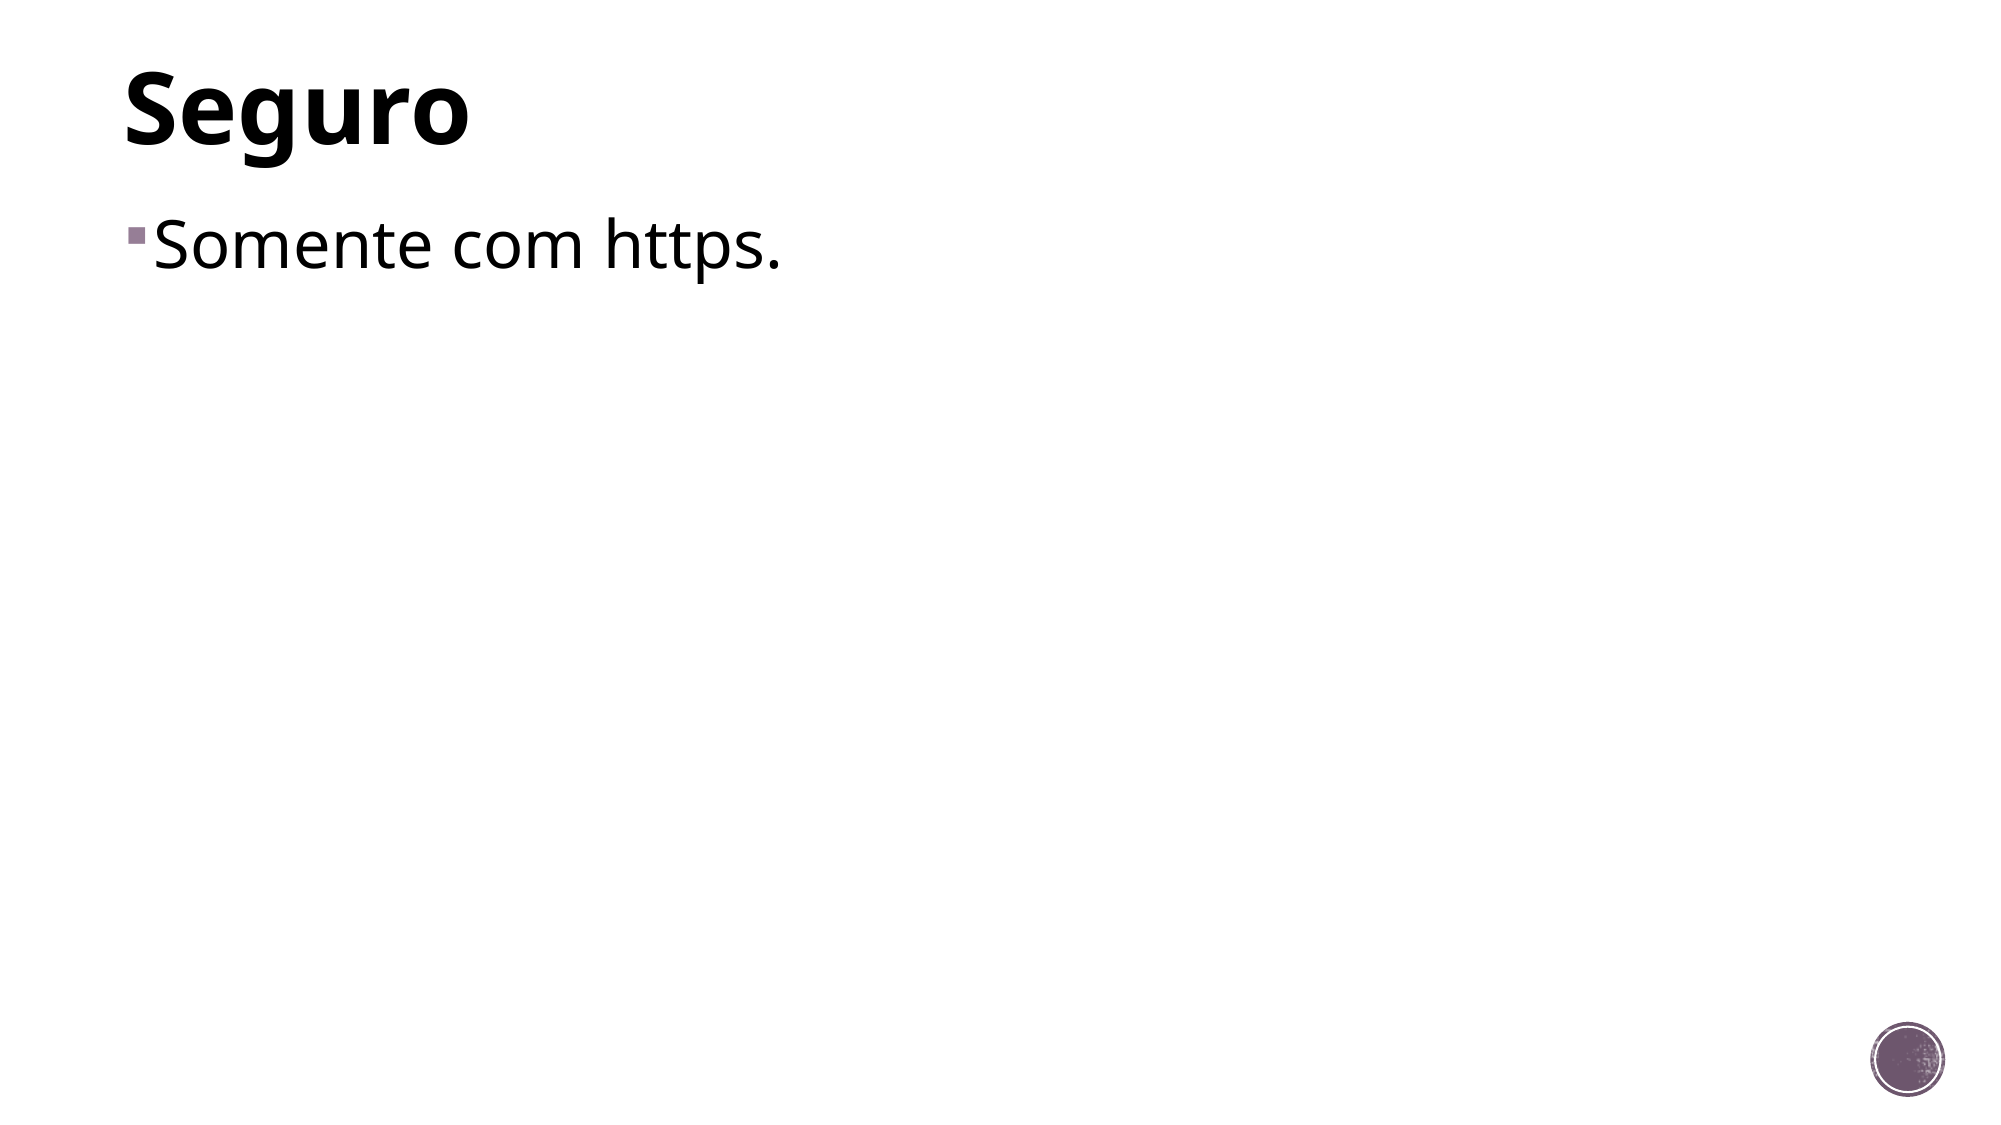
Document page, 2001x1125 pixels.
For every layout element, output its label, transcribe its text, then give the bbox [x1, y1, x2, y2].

list Somente com https. [108, 203, 1907, 1077]
title Seguro [108, 48, 1475, 177]
